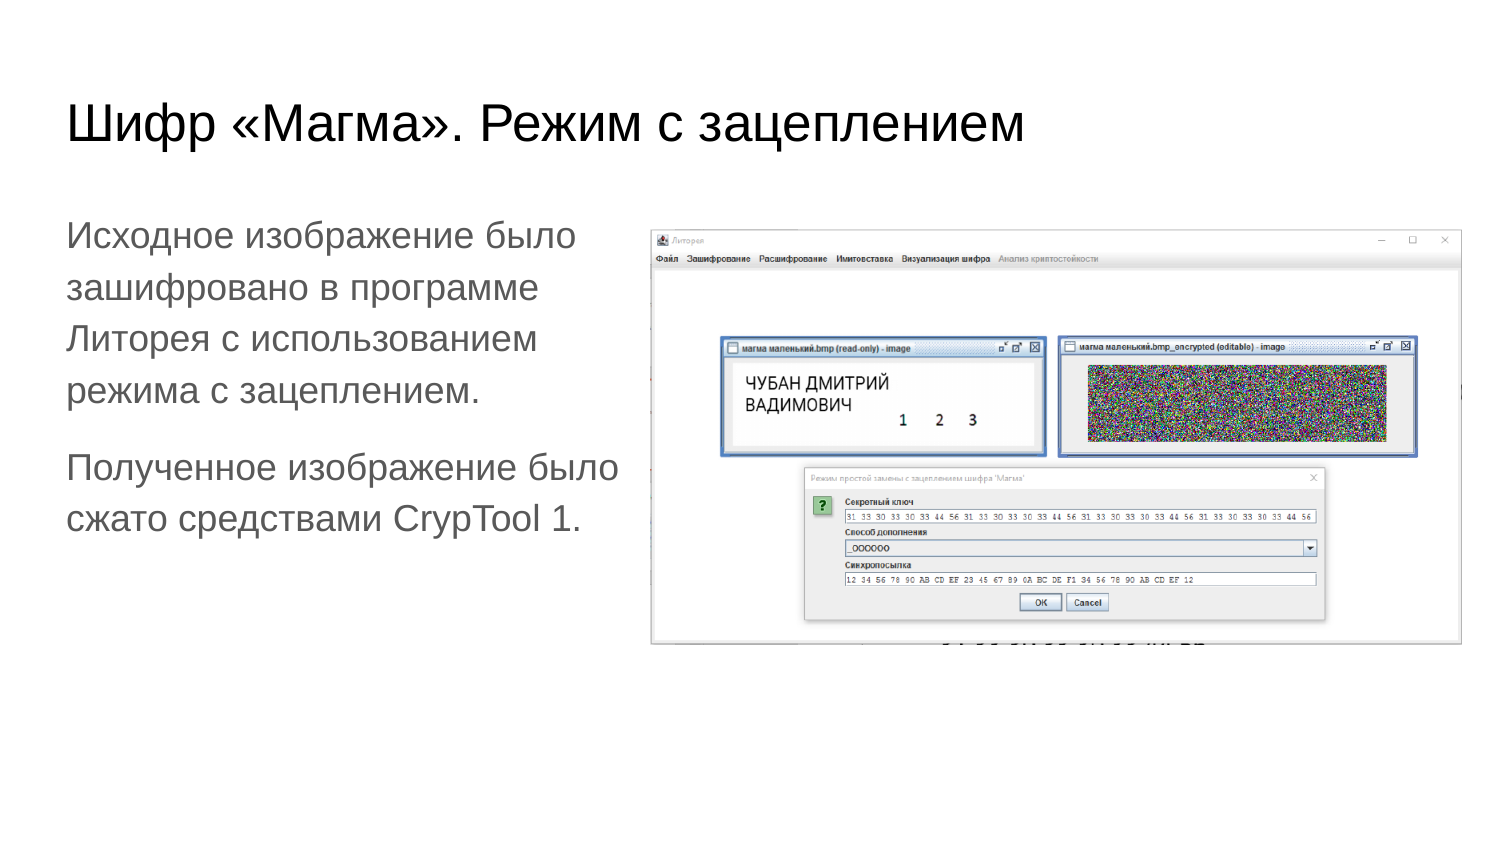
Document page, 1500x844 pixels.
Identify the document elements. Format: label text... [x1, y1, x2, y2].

list Исходное изображение было зашифровано в программе Литорея с использованием режима с зацеплением. Полученное изображение было сжато средствами CrypTool 1. [51, 189, 635, 750]
title Шифр «Магма». Режим с зацеплением [51, 72, 1449, 167]
picture [647, 225, 1464, 648]
